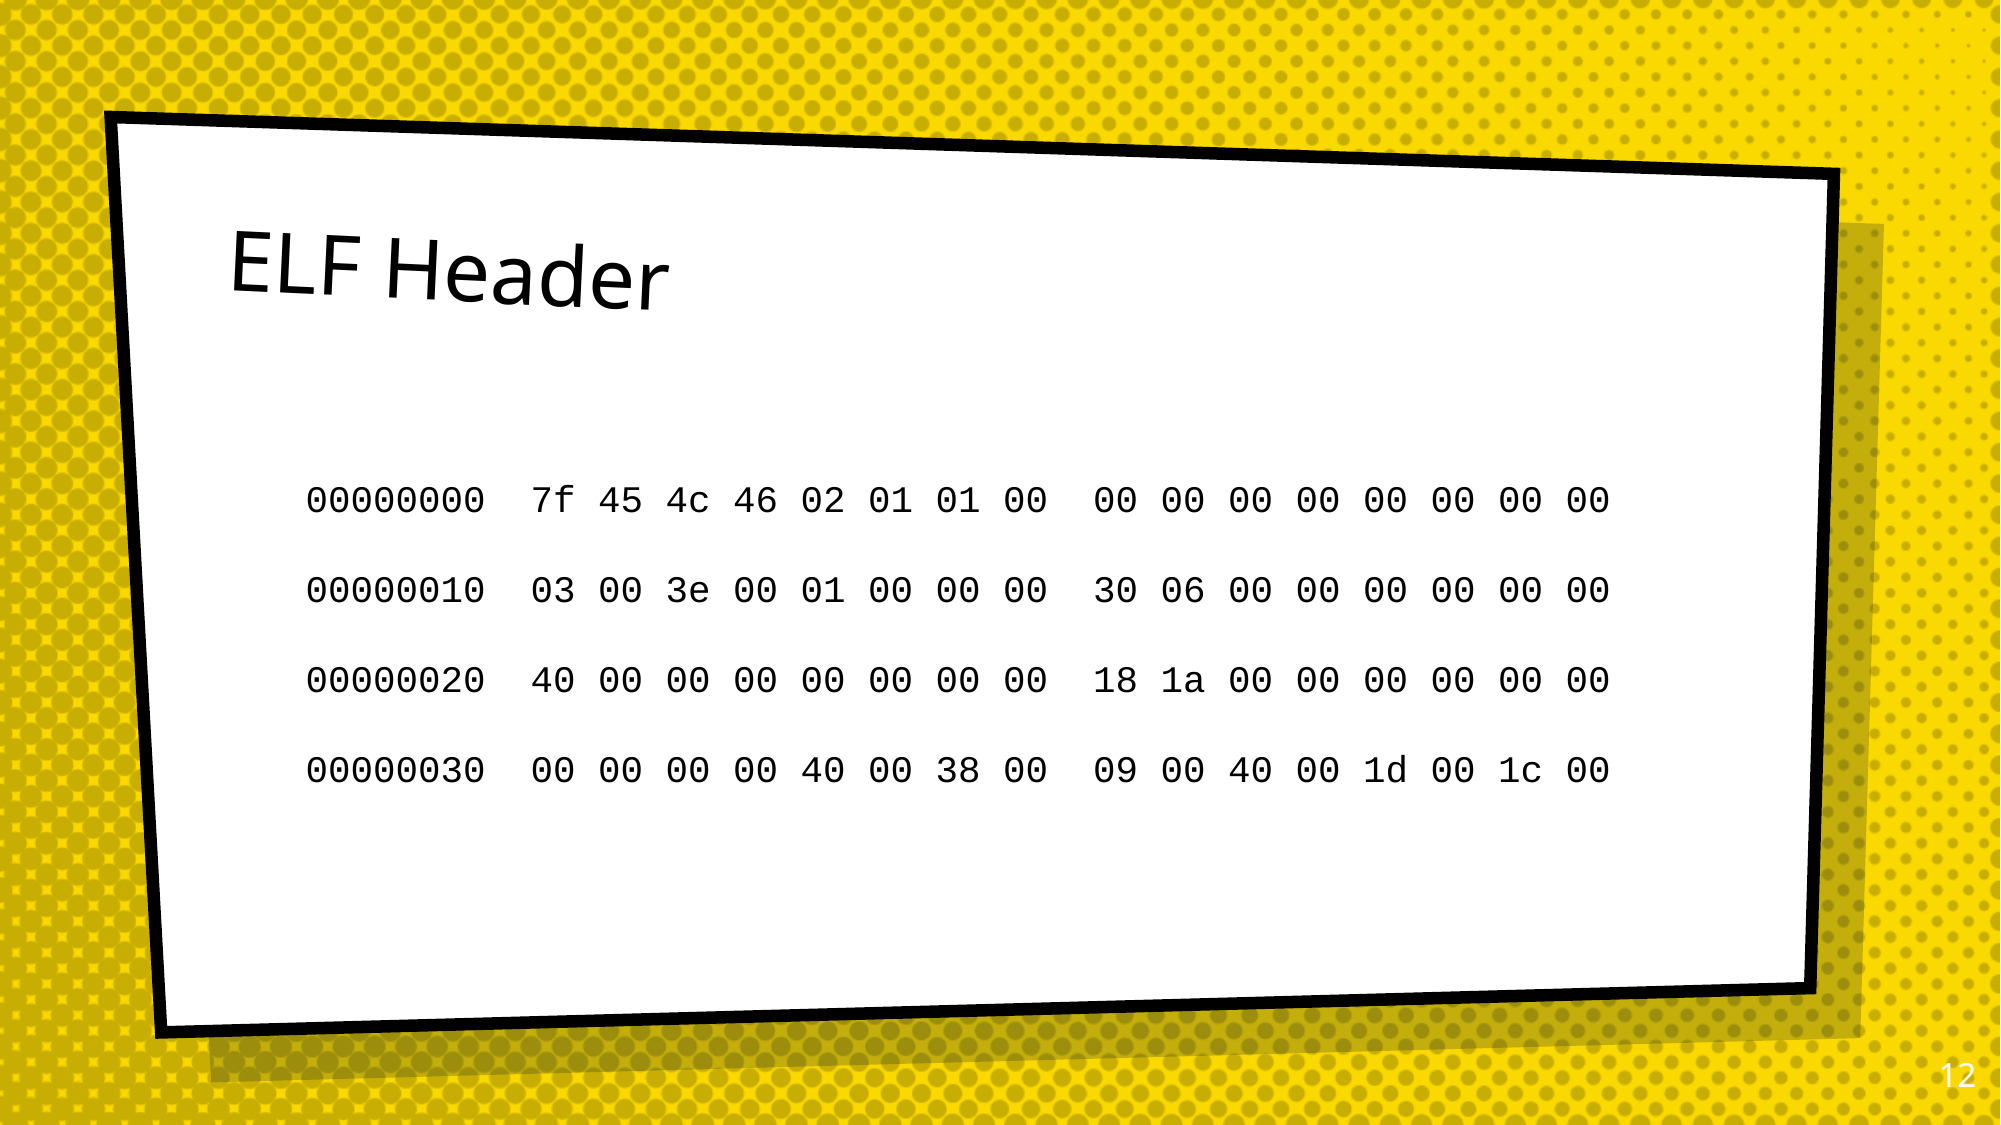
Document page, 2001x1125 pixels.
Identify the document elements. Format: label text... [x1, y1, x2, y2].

text_box 00000000 7f 45 4c 46 02 01 01 00 00 00 00 00 00 00 00 00 00000010 03 00 3e 00 01 00 00 00 30 06 00 00 00 00 00 00 00000020 40 00 00 00 00 00 00 00 18 1a 00 00 00 00 00 00 00000030 00 00 00 00 40 00 38 00 09 00 40 00 1d 00 1c 00 [290, 422, 1652, 798]
title ELF Header [210, 155, 1755, 395]
slide_number 11 [1871, 1038, 1992, 1125]
